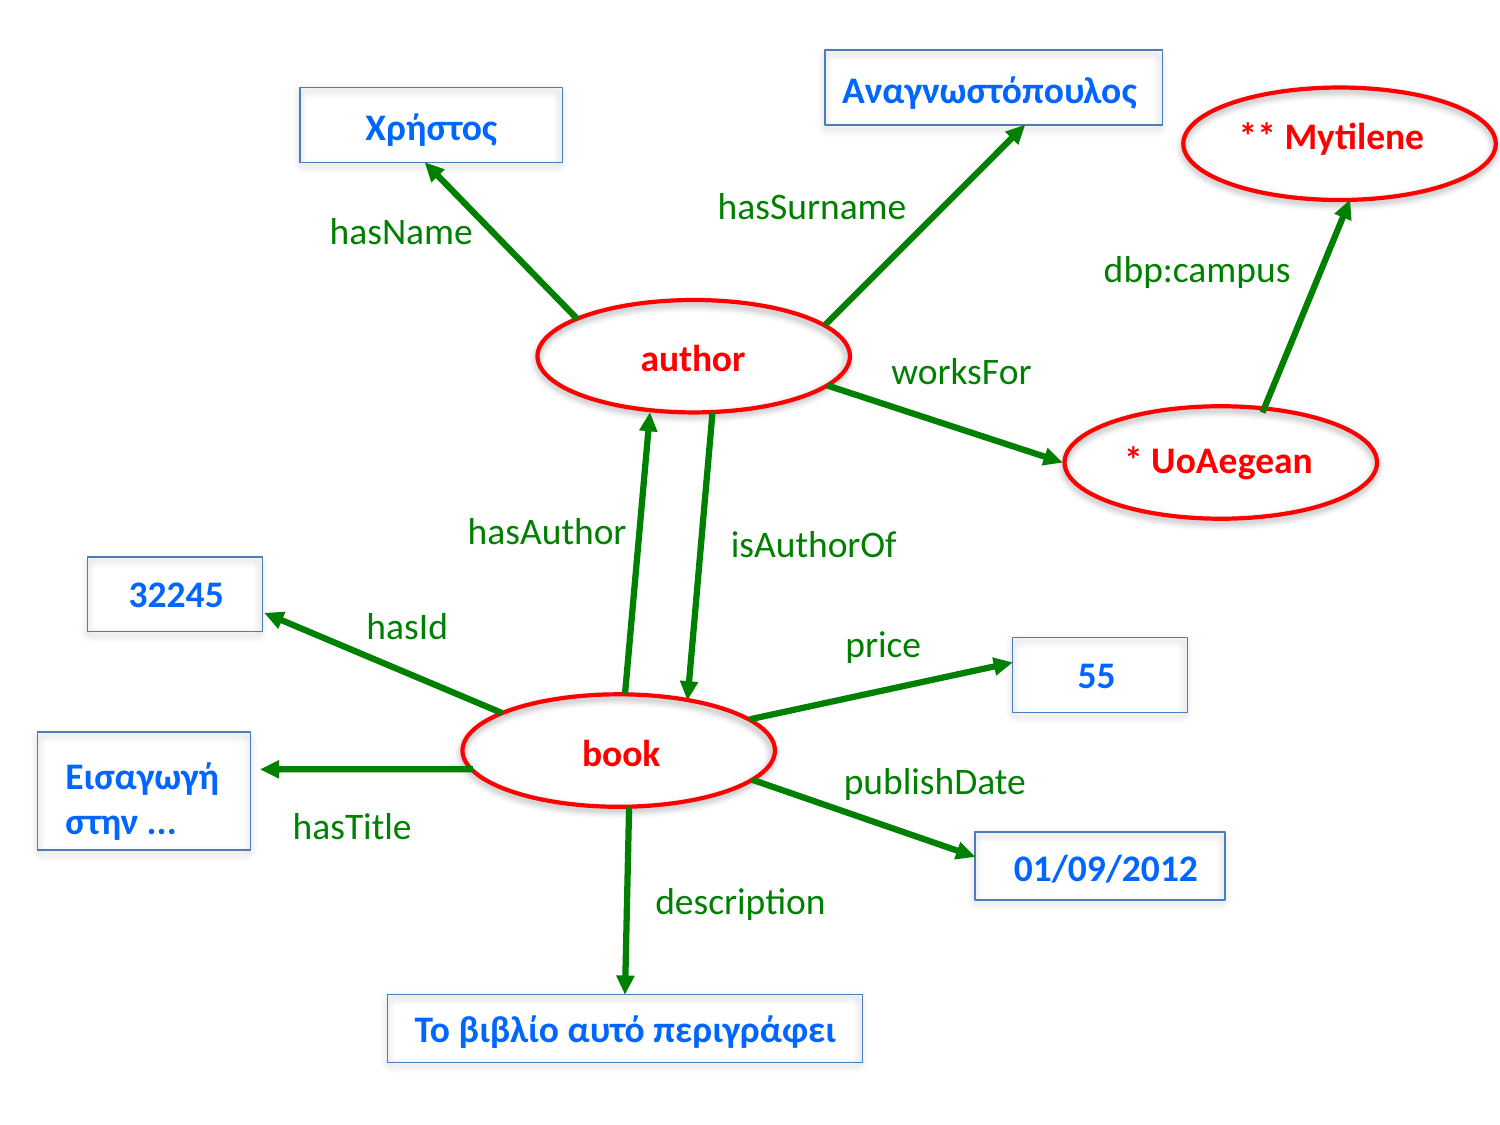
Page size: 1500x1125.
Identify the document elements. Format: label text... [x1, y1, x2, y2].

text_box [461, 693, 776, 808]
text_box [1182, 86, 1497, 201]
text_box * UoAegean [1109, 428, 1328, 489]
text_box [642, 412, 656, 504]
text_box [827, 385, 1060, 465]
text_box ** Mytilene [1223, 104, 1440, 165]
text_box description [640, 869, 841, 929]
text_box Αναγνωστόπουλος [827, 58, 1152, 118]
text_box 55 [1062, 643, 1131, 704]
text_box 32245 [113, 563, 239, 623]
text_box [974, 831, 1226, 901]
text_box author [625, 327, 761, 387]
text_box dbp:campus [1088, 237, 1306, 298]
text_box [424, 162, 461, 199]
text_box publishDate [828, 749, 1041, 810]
text_box [1012, 637, 1188, 713]
text_box [619, 806, 632, 992]
text_box book [567, 721, 676, 782]
text_box Χρήστος [350, 95, 513, 156]
text_box [37, 731, 251, 851]
text_box hasSurname [702, 174, 922, 235]
text_box hasName [314, 199, 488, 260]
text_box [260, 763, 473, 776]
text_box [682, 412, 713, 698]
text_box [299, 87, 563, 163]
text_box hasId [351, 594, 464, 654]
text_box [749, 659, 1013, 720]
text_box [387, 994, 863, 1063]
text_box [1262, 199, 1352, 413]
text_box [922, 124, 1025, 229]
text_box Εισαγωγή στην ... [50, 744, 264, 849]
text_box hasAuthor [453, 499, 642, 560]
text_box [264, 612, 351, 650]
text_box price [830, 612, 937, 673]
text_box worksFor [876, 339, 1047, 400]
text_box hasTitle [277, 794, 427, 854]
text_box [87, 556, 263, 632]
text_box [839, 810, 976, 859]
text_box [536, 299, 851, 414]
text_box Το βιβλίο αυτό περιγράφει [399, 997, 861, 1058]
text_box [1063, 405, 1378, 520]
text_box [824, 49, 1163, 126]
text_box isAuthorOf [715, 512, 912, 573]
